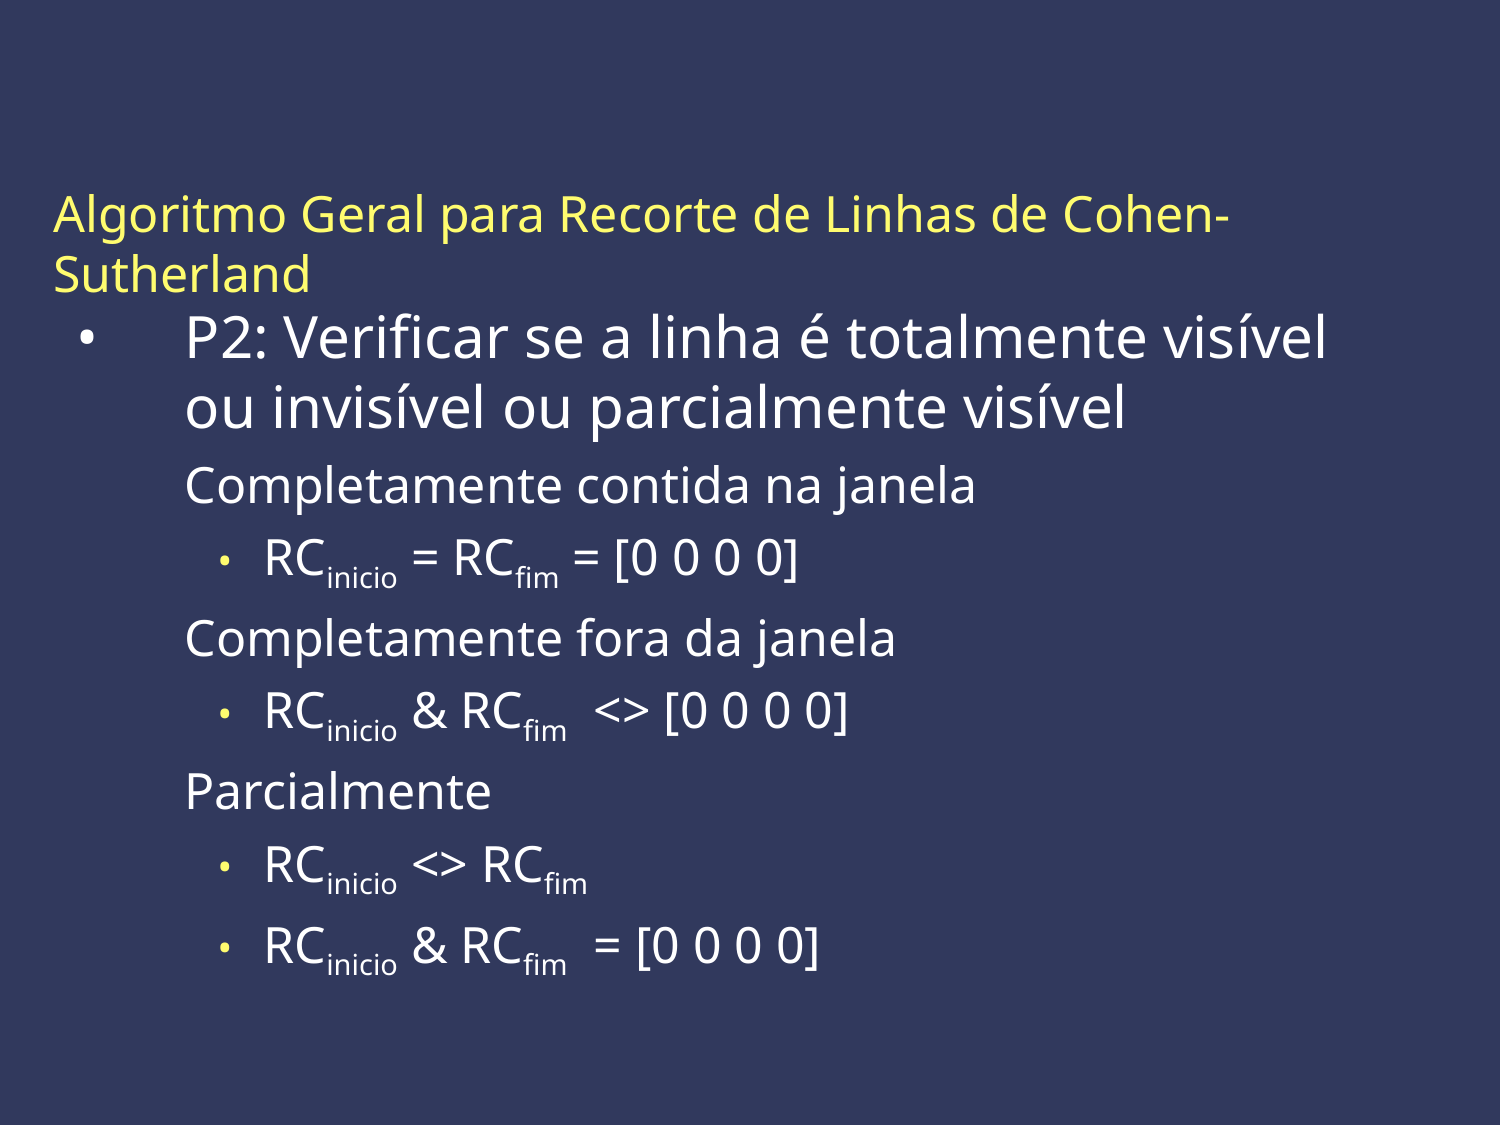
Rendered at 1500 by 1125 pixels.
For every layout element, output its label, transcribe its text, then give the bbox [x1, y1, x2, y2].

text_box Algoritmo Geral para Recorte de Linhas de Cohen-Sutherland [38, 174, 1450, 311]
text_box P2: Verificar se a linha é totalmente visível ou invisível ou parcialmente visível Completamente contida na janela RCinicio = RCfim = [0 0 0 0] Completamente fora da janela RCinicio & RCfim <> [0 0 0 0] Parcialmente RCinicio <> RCfim RCinicio & RCfim = [0 0 0 0] [61, 292, 1423, 1047]
